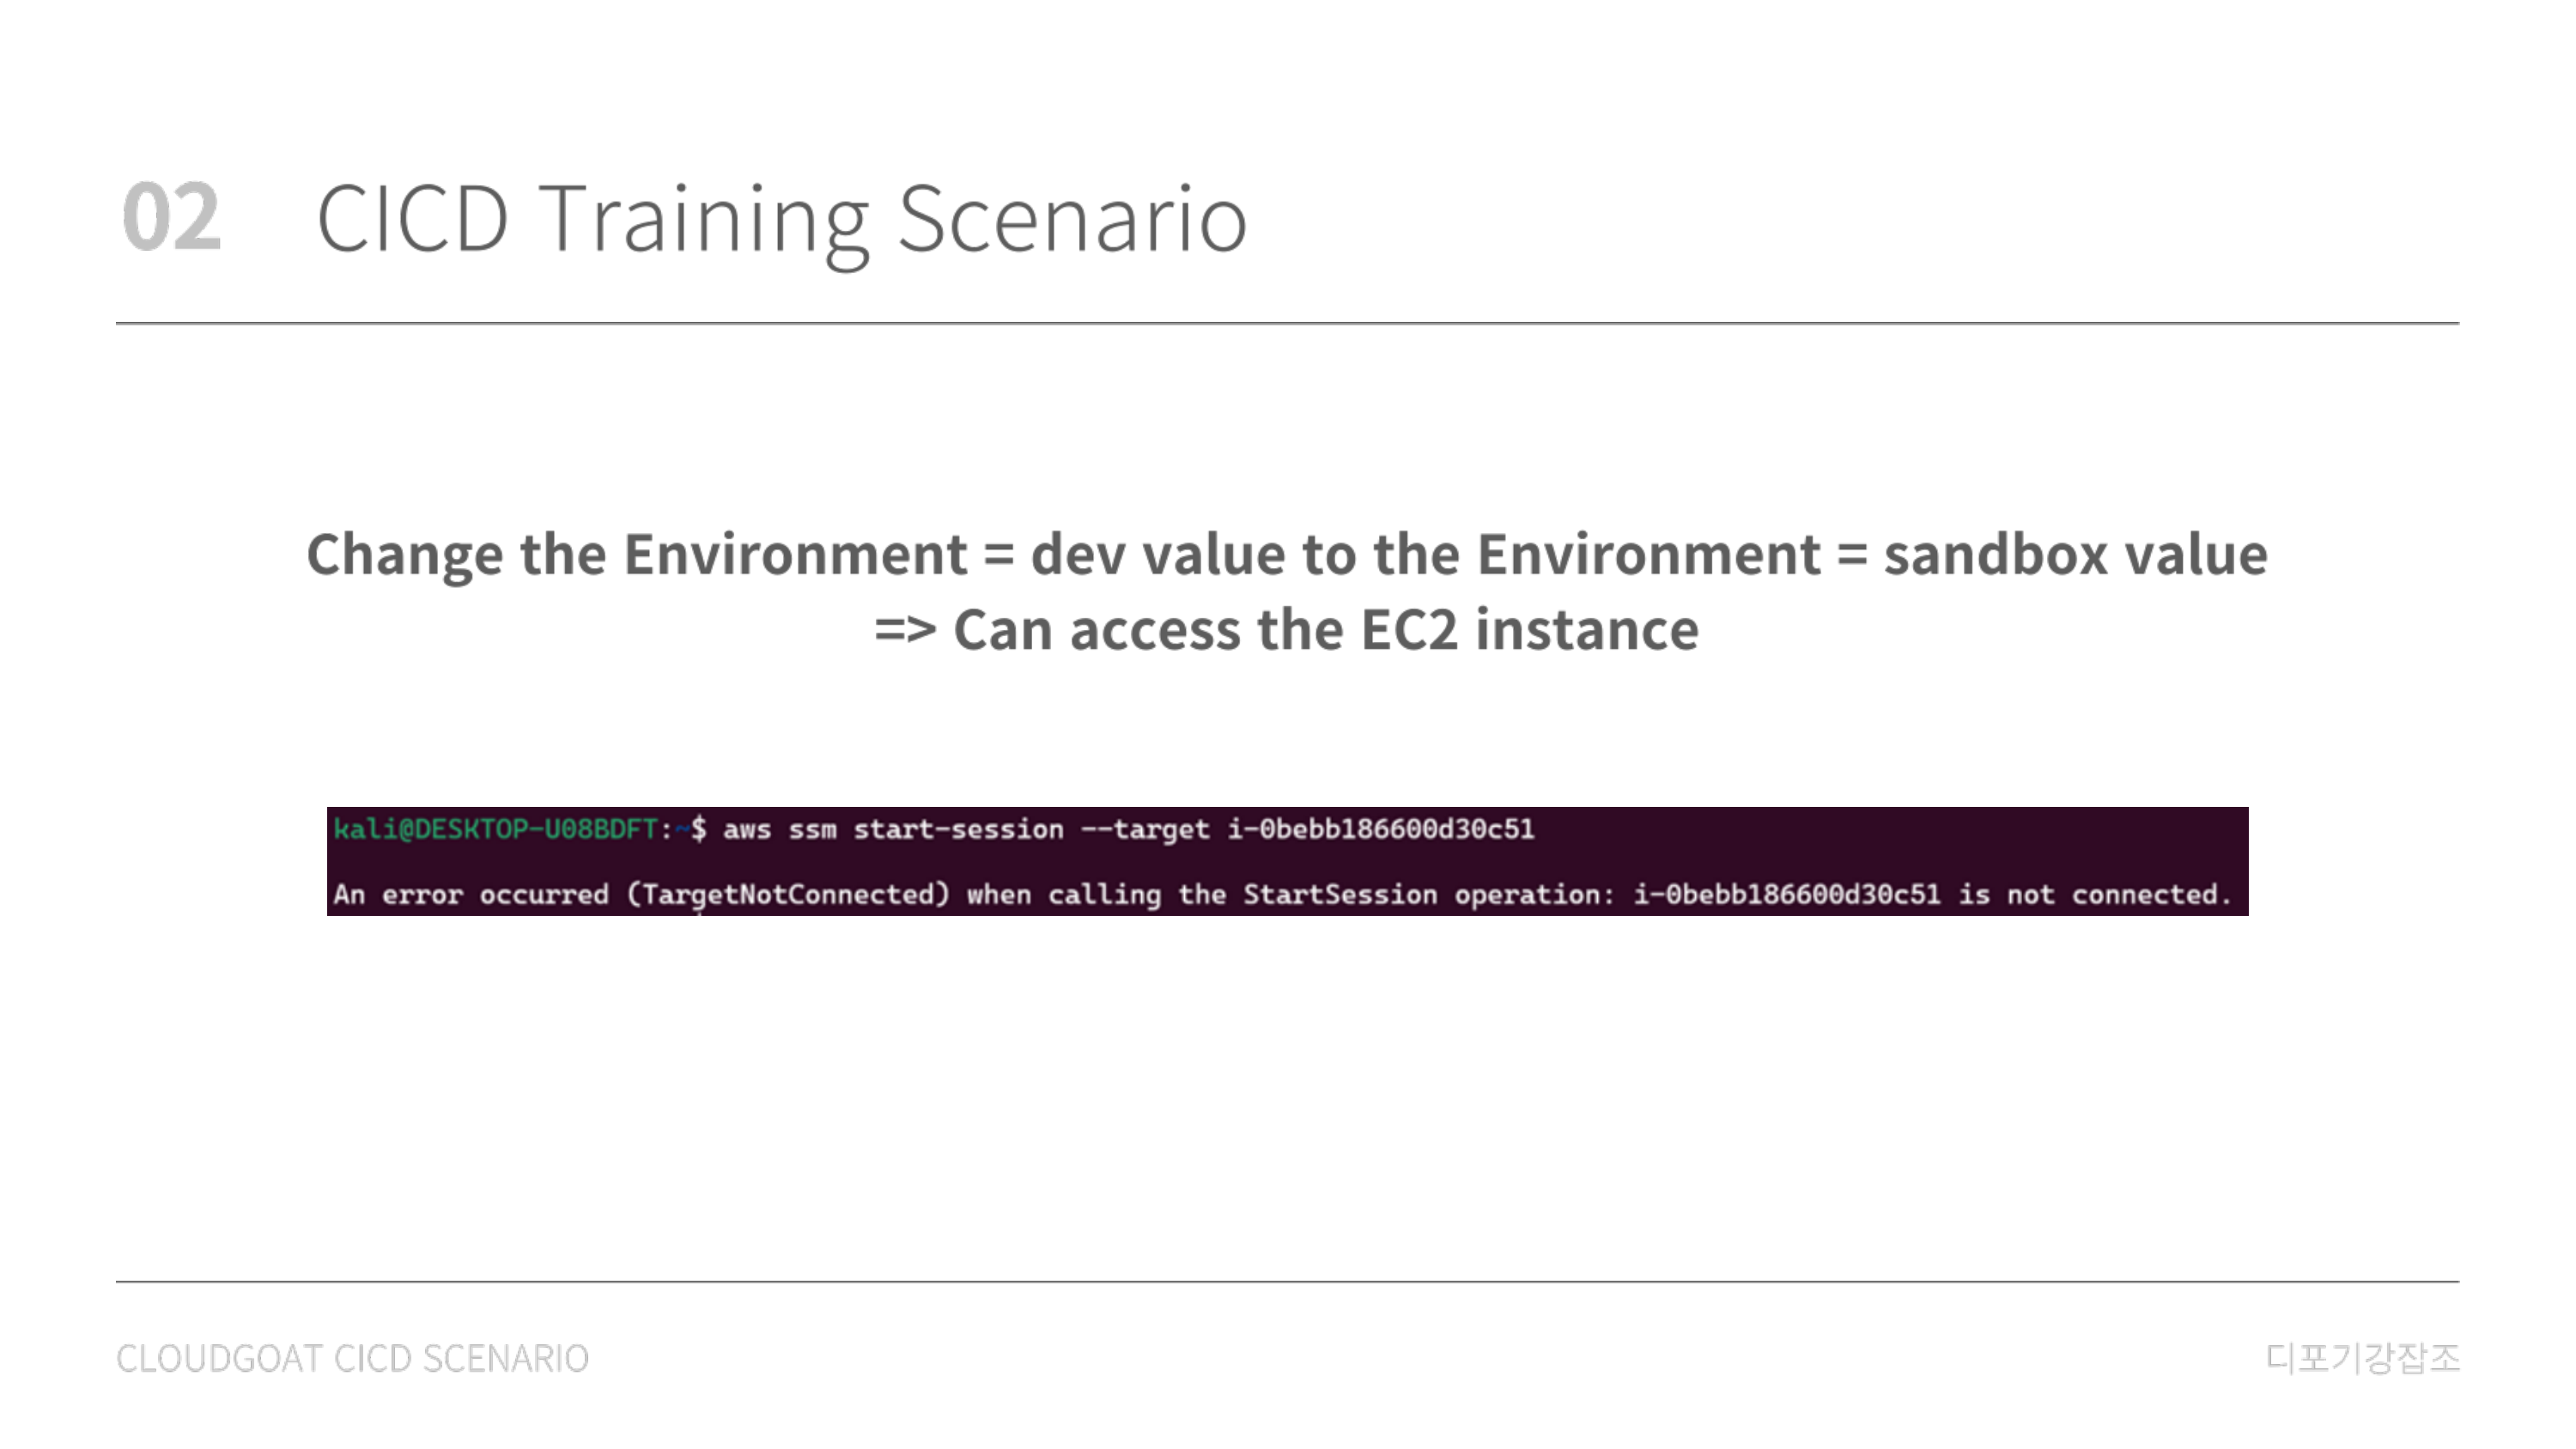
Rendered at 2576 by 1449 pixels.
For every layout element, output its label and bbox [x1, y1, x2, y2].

picture [90, 94, 1339, 365]
picture [104, 1319, 624, 1417]
text_box [116, 1280, 2460, 1283]
picture [219, 496, 2354, 722]
text_box [326, 807, 2249, 916]
text_box [1343, 322, 2460, 325]
picture [1183, 1311, 2576, 1417]
